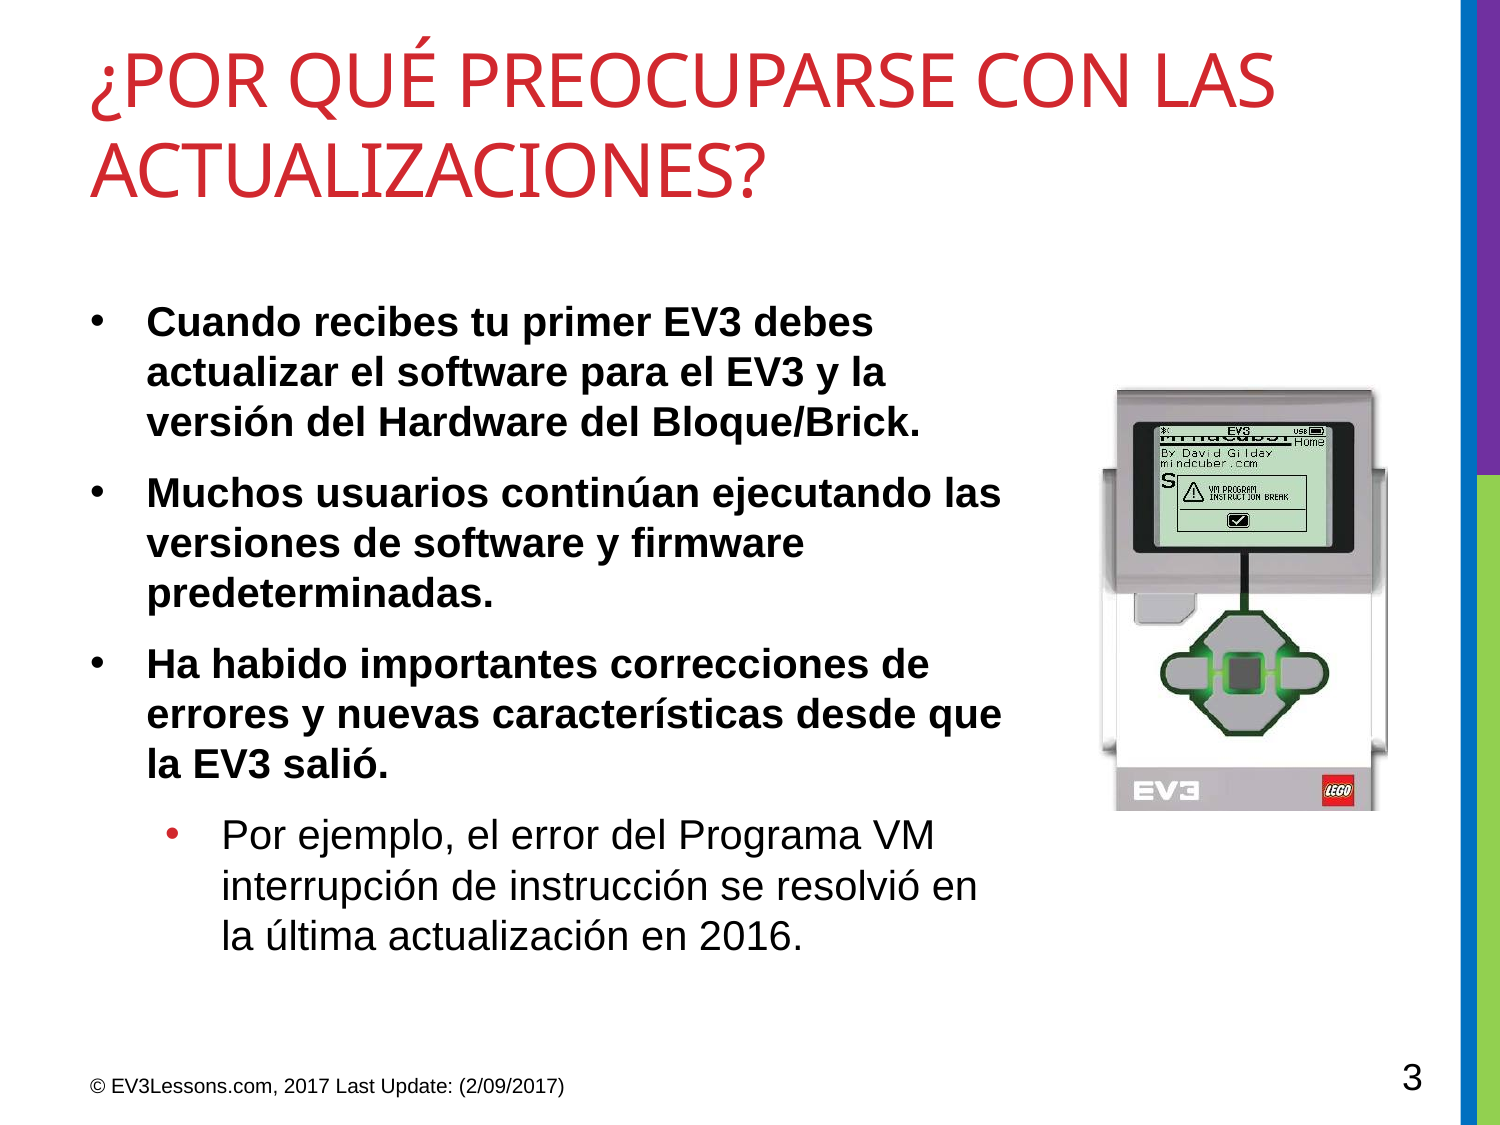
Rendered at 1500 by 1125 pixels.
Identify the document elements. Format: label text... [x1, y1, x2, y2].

list Cuando recibes tu primer EV3 debes actualizar el software para el EV3 y la versión del Hardware del Bloque/Brick. Muchos usuarios continúan ejecutando las versiones de software y firmware predeterminadas. Ha habido importantes correcciones de errores y nuevas características desde que la EV3 salió. Por ejemplo, el error del Programa VM interrupción de instrucción se resolvió en la última actualización en 2016. [75, 287, 1034, 1005]
footer © EV3Lessons.com, 2017 Last Update: (2/09/2017) [75, 1065, 638, 1112]
picture [1097, 384, 1388, 811]
title ¿Por qué preocuparse con las actualizaciones? [75, 25, 1428, 250]
slide_number 3 [1387, 1045, 1491, 1106]
